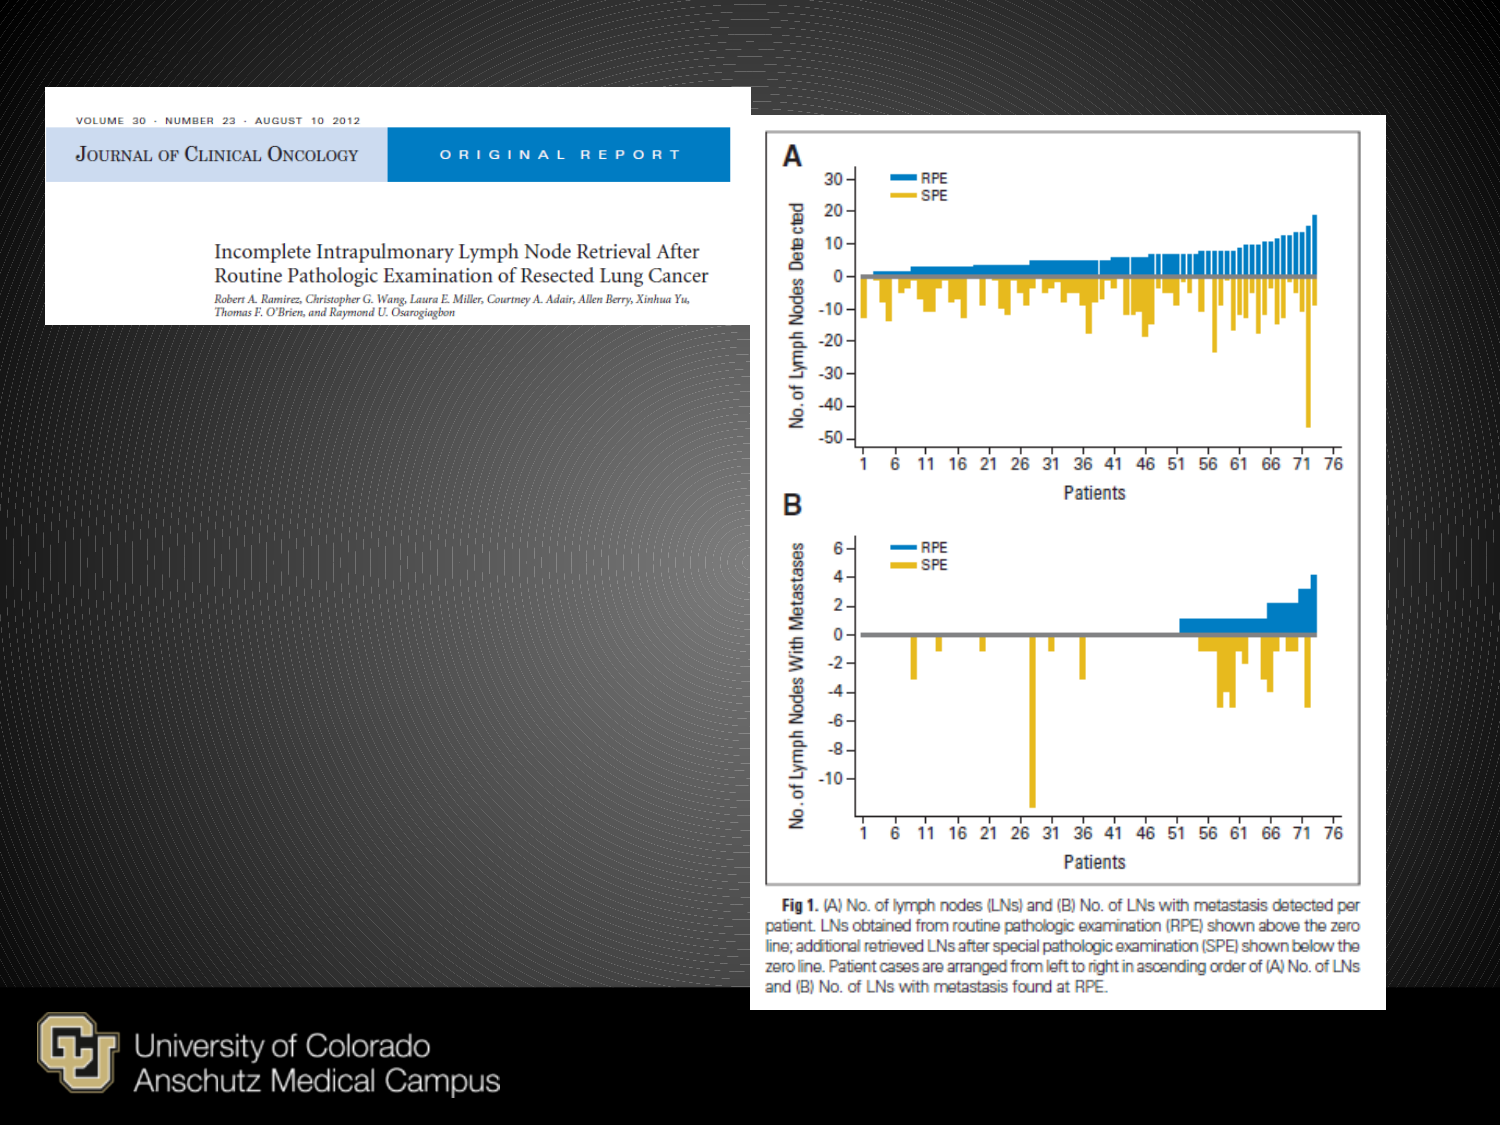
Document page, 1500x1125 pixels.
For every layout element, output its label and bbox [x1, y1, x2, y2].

picture [45, 87, 1387, 1010]
picture [37, 1012, 500, 1098]
